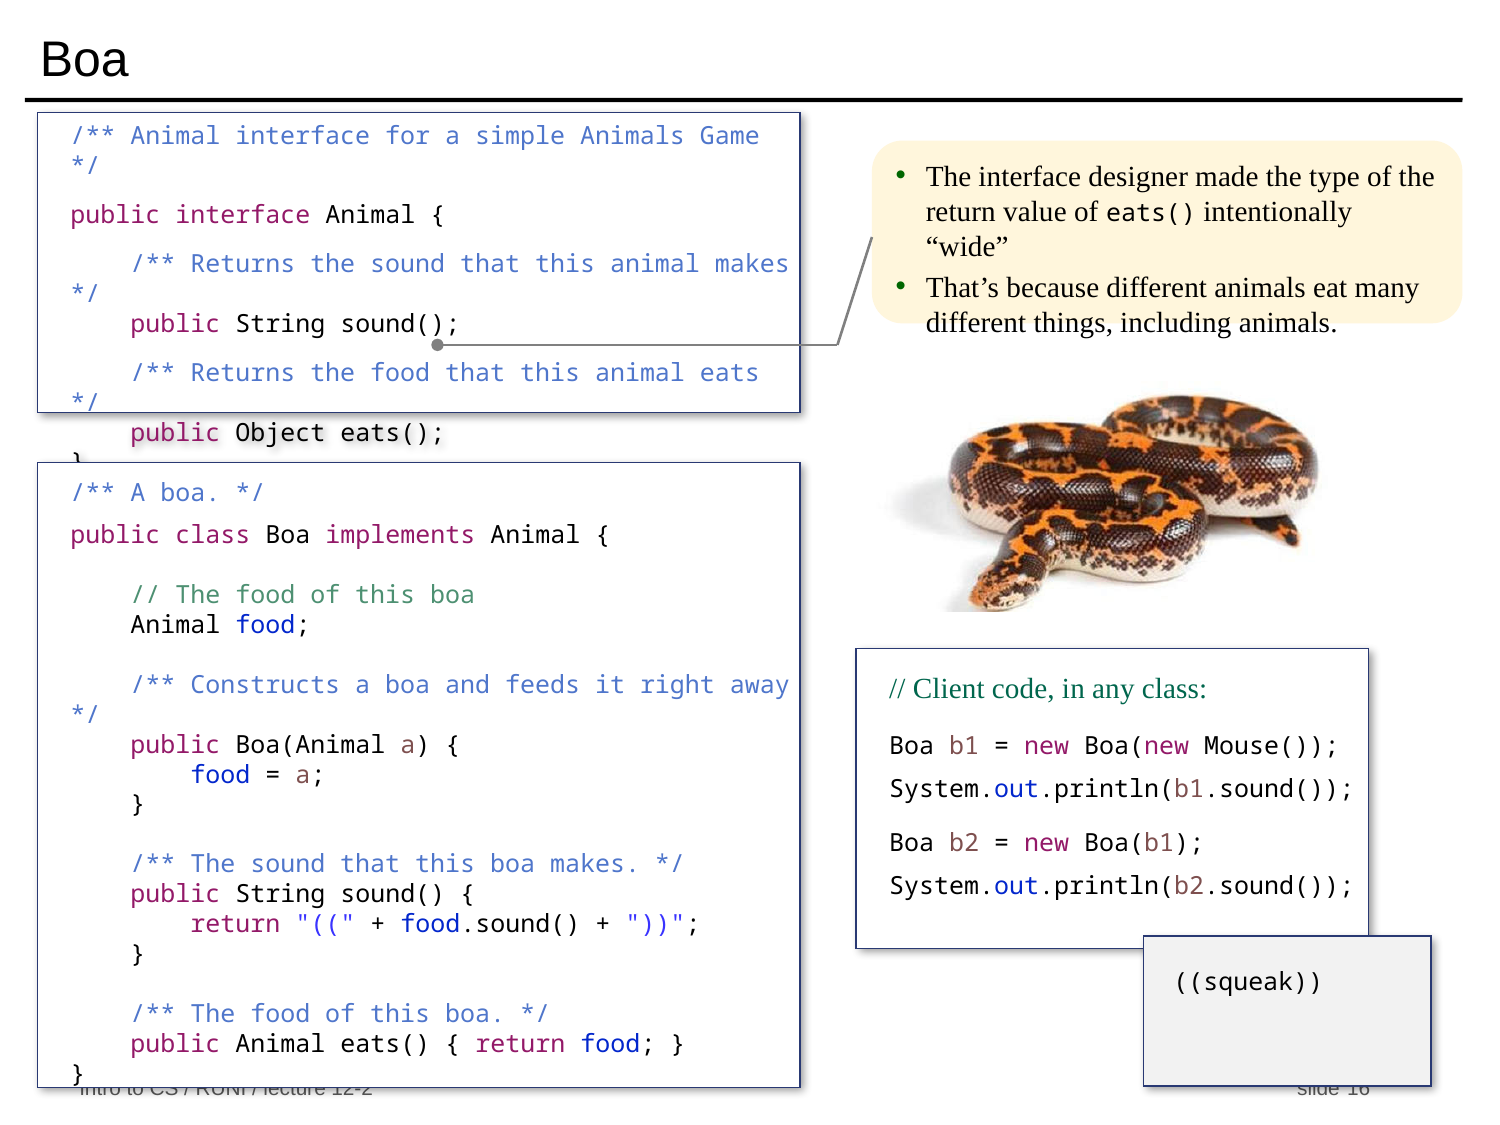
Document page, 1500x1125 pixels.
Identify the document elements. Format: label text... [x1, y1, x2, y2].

picture [859, 380, 1369, 613]
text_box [437, 140, 1463, 346]
text_box /** A boa. */ public class Boa implements Animal { // The food of this boa Animal food; /** Constructs a boa and feeds it right away */ public Boa(Animal a) { food = a; } /** The sound that this boa makes. */ public String sound() { return "((" + food.sound() + "))"; } /** The food of this boa. */ public Animal eats() { return food; } } [37, 462, 800, 1088]
text_box /** Animal interface for a simple Animals Game */ public interface Animal { /** Returns the sound that this animal makes */ public String sound(); /** Returns the food that this animal eats */ public Object eats(); } [37, 112, 800, 413]
title Boa [24, 12, 1463, 100]
text_box // Client code, in any class: Boa b1 = new Boa(new Mouse()); System.out.println(b1.sound()); Boa b2 = new Boa(b1); System.out.println(b2.sound()); [856, 648, 1369, 949]
text_box ((squeak)) [1143, 935, 1432, 1086]
